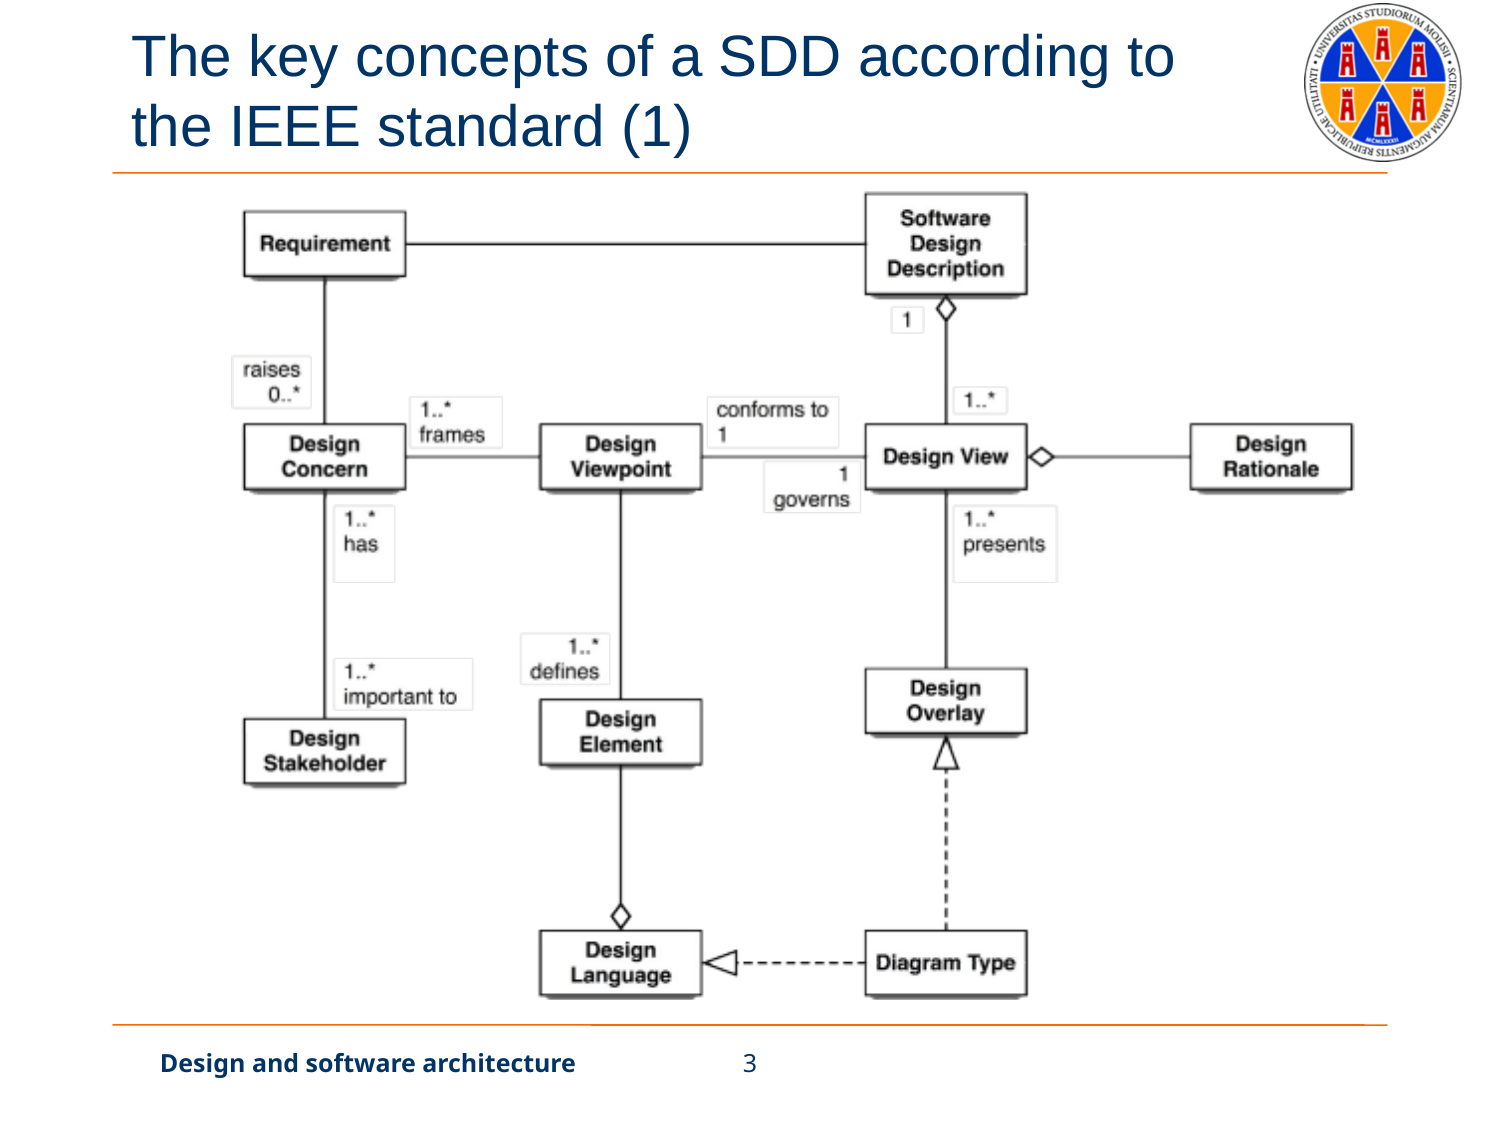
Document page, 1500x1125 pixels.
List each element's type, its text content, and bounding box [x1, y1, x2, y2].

title The key concepts of a SDD according to the IEEE standard (1) [116, 18, 1211, 157]
picture [1269, 0, 1500, 166]
slide_number 3 [670, 1039, 830, 1078]
footer Design and software architecture [116, 1039, 592, 1100]
picture [230, 188, 1360, 1001]
